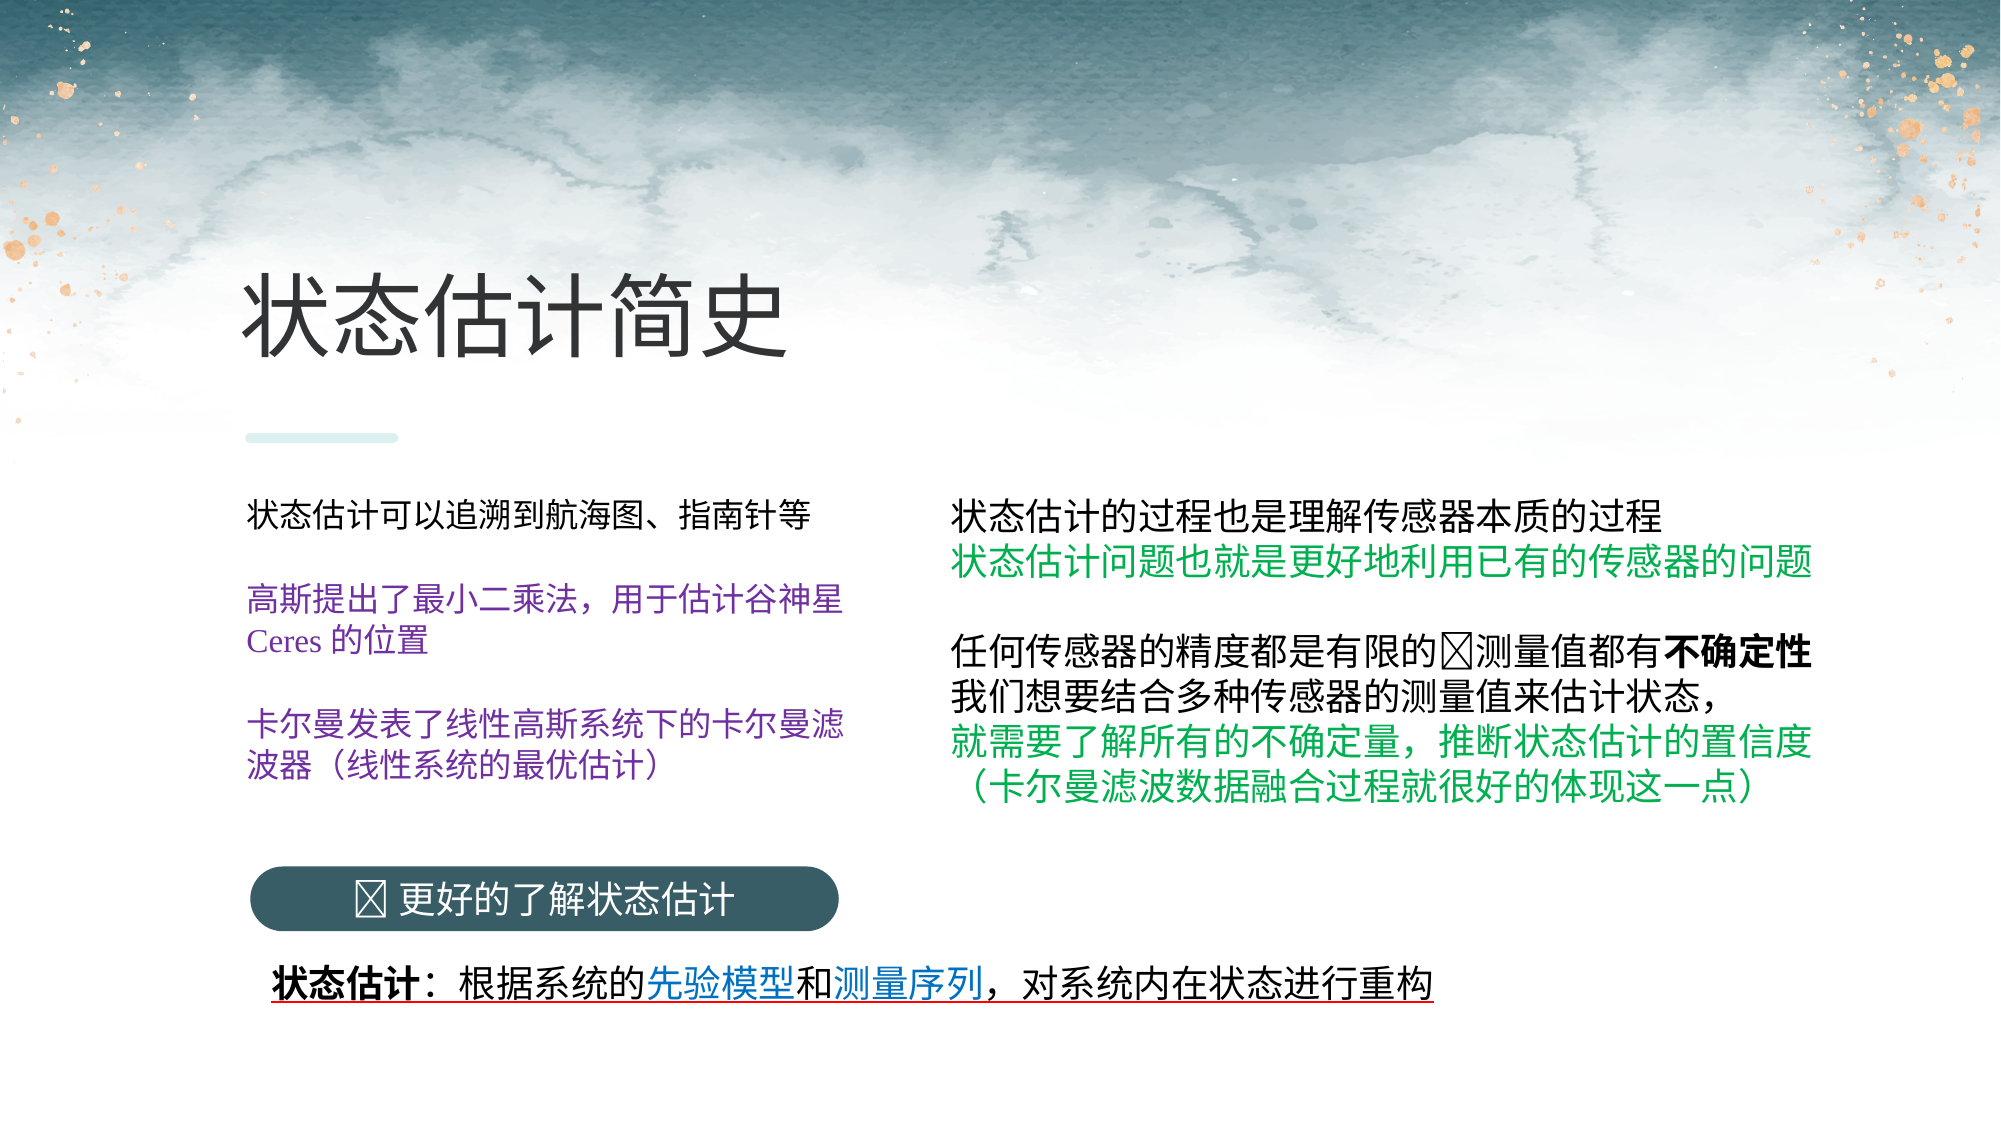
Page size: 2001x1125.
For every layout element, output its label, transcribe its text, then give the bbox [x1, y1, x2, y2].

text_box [222, 251, 809, 438]
text_box 更好的了解状态估计 [249, 865, 840, 933]
text_box 状态估计可以追溯到航海图、指南针等 高斯提出了最小二乘法，用于估计谷神星Ceres的位置 卡尔曼发表了线性高斯系统下的卡尔曼滤波器（线性系统的最优估计） [231, 485, 867, 792]
picture [0, 0, 2001, 563]
text_box 状态估计：根据系统的先验模型和测量序列，对系统内在状态进行重构 [256, 952, 1477, 1058]
text_box 状态估计的过程也是理解传感器本质的过程 状态估计问题也就是更好地利用已有的传感器的问题 任何传感器的精度都是有限的测量值都有不确定性 我们想要结合多种传感器的测量值来估计状态， 就需要了解所有的不确定量，推断状态估计的置信度 （卡尔曼滤波数据融合过程就很好的体现这一点） [935, 485, 1866, 816]
